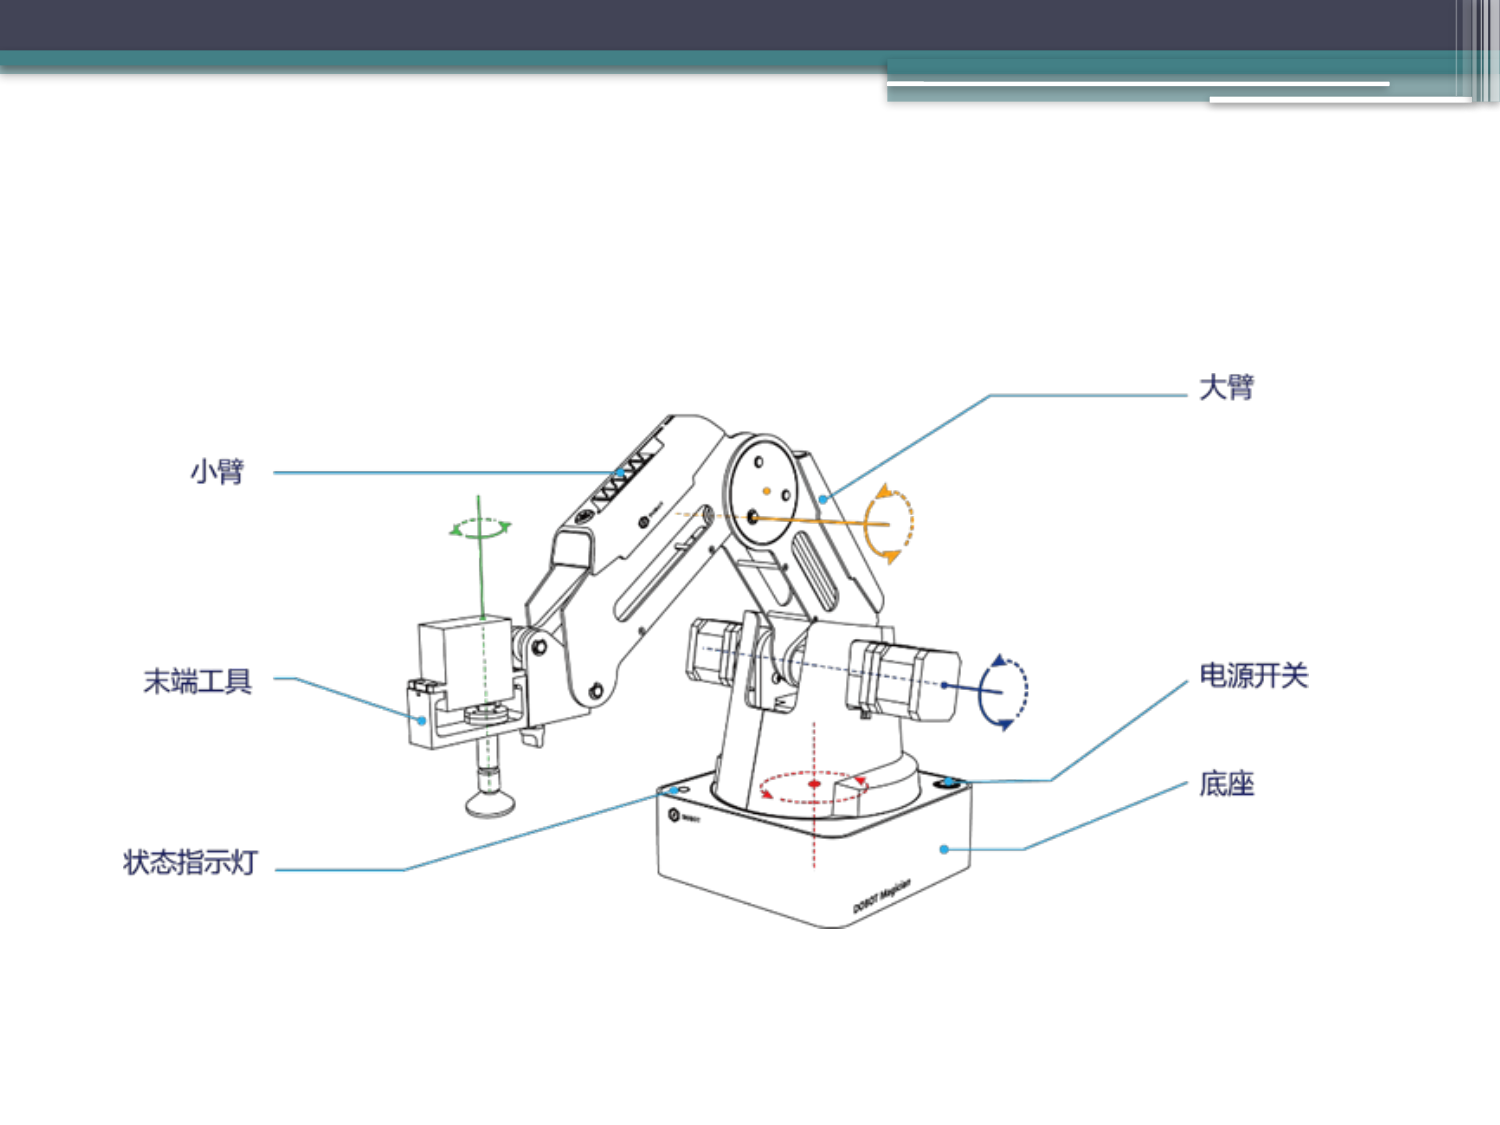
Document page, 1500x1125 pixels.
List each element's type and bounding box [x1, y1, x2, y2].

list [123, 373, 1309, 929]
